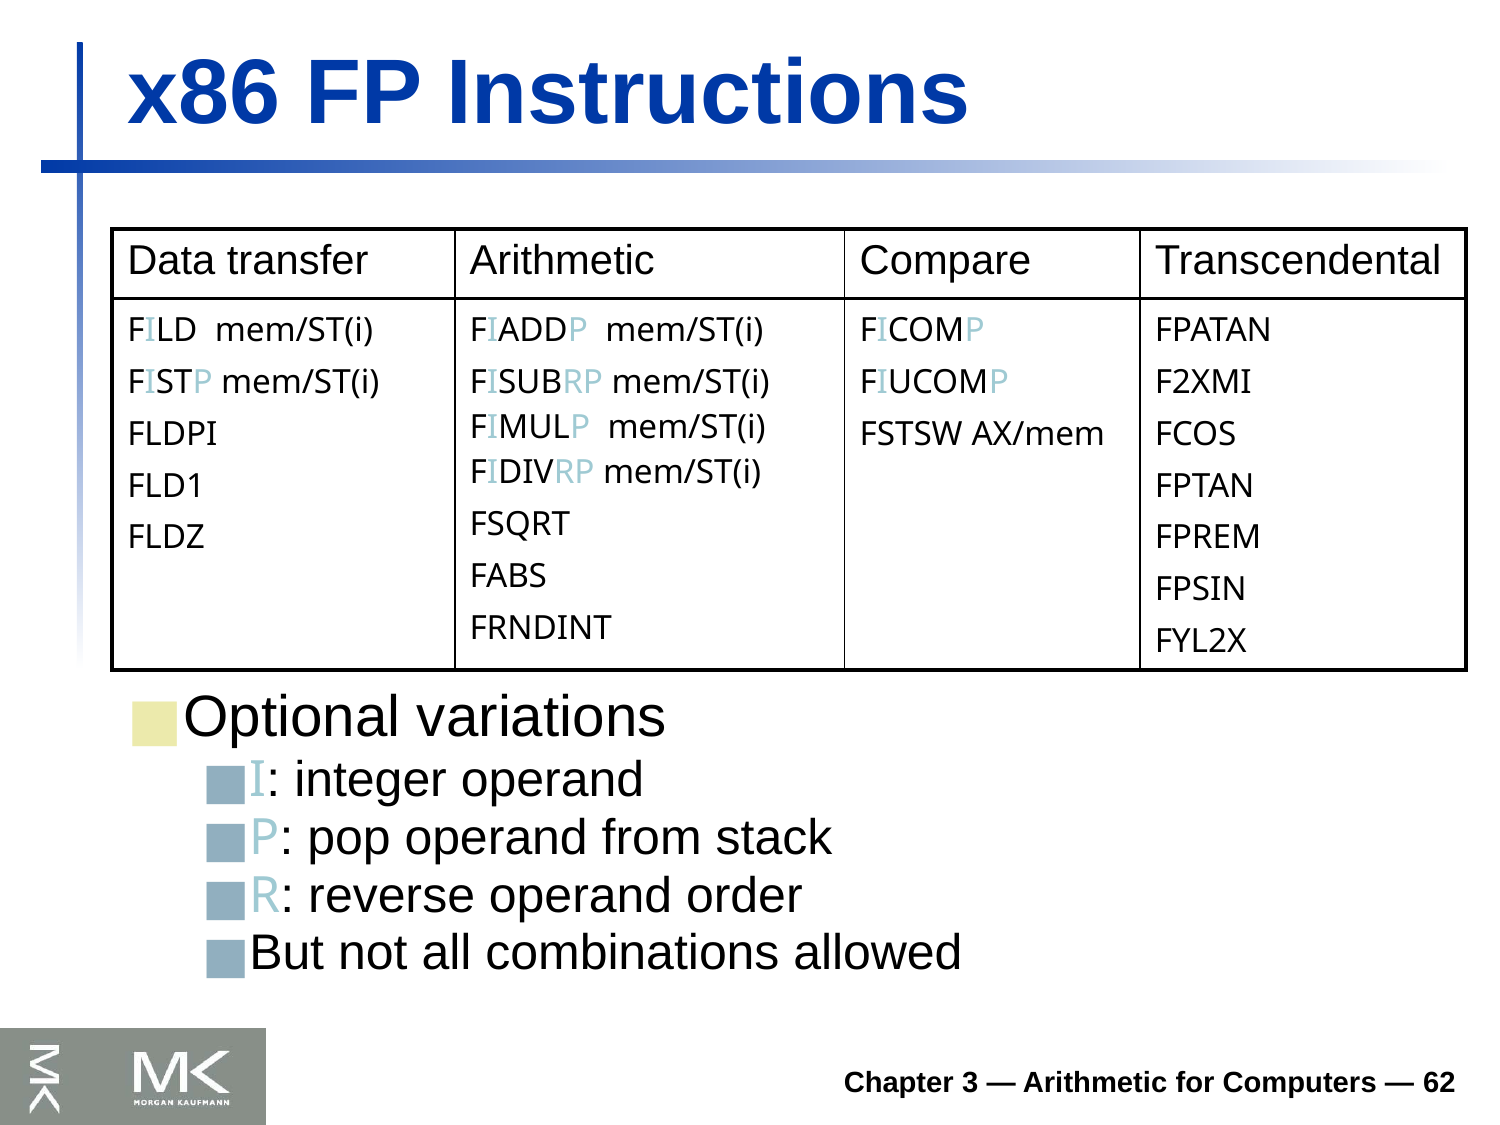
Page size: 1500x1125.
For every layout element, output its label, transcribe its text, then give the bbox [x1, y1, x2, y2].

table_cell FIADDP mem/ST(i) FISUBRP mem/ST(i) FIMULP mem/ST(i) FIDIVRP mem/ST(i) FSQRT FABS FRNDINT [456, 300, 844, 668]
list Optional variations I: integer operand P: pop operand from stack R: reverse operand order But not all combinations allowed [112, 684, 1469, 1024]
table_header Compare [845, 231, 1139, 297]
picture [0, 1028, 266, 1125]
table_cell FPATAN F2XMI FCOS FPTAN FPREM FPSIN FYL2X [1141, 300, 1464, 668]
table_header Arithmetic [456, 231, 844, 297]
table_header Data transfer [114, 231, 454, 297]
title x86 FP Instructions [112, 0, 1468, 149]
text_box Chapter 3 — Arithmetic for Computers — ‹#› [277, 1046, 1471, 1106]
table_cell FILD mem/ST(i) FISTP mem/ST(i) FLDPI FLD1 FLDZ [114, 300, 454, 668]
table_cell FICOMP FIUCOMP FSTSW AX/mem [845, 300, 1139, 668]
table_header Transcendental [1141, 231, 1464, 297]
